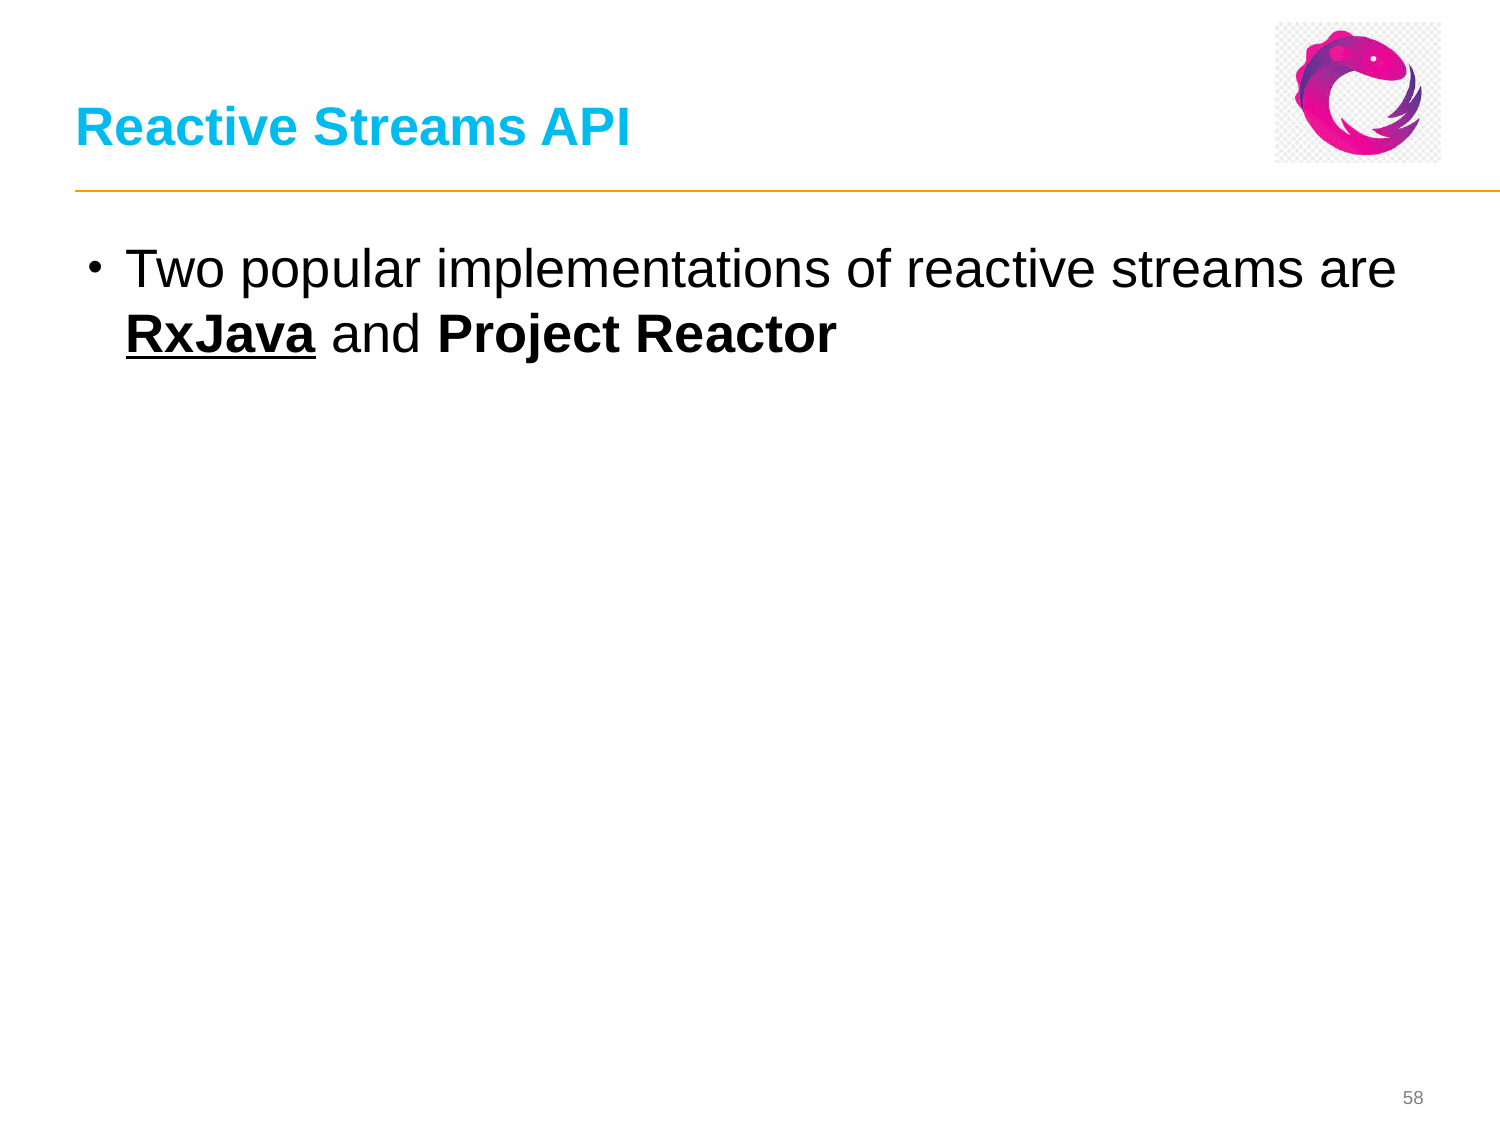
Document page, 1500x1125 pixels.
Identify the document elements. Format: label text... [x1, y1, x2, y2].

list Two popular implementations of reactive streams are RxJava and Project Reactor [87, 233, 1438, 1025]
picture [1275, 22, 1441, 163]
title Reactive Streams API [75, 27, 1422, 157]
